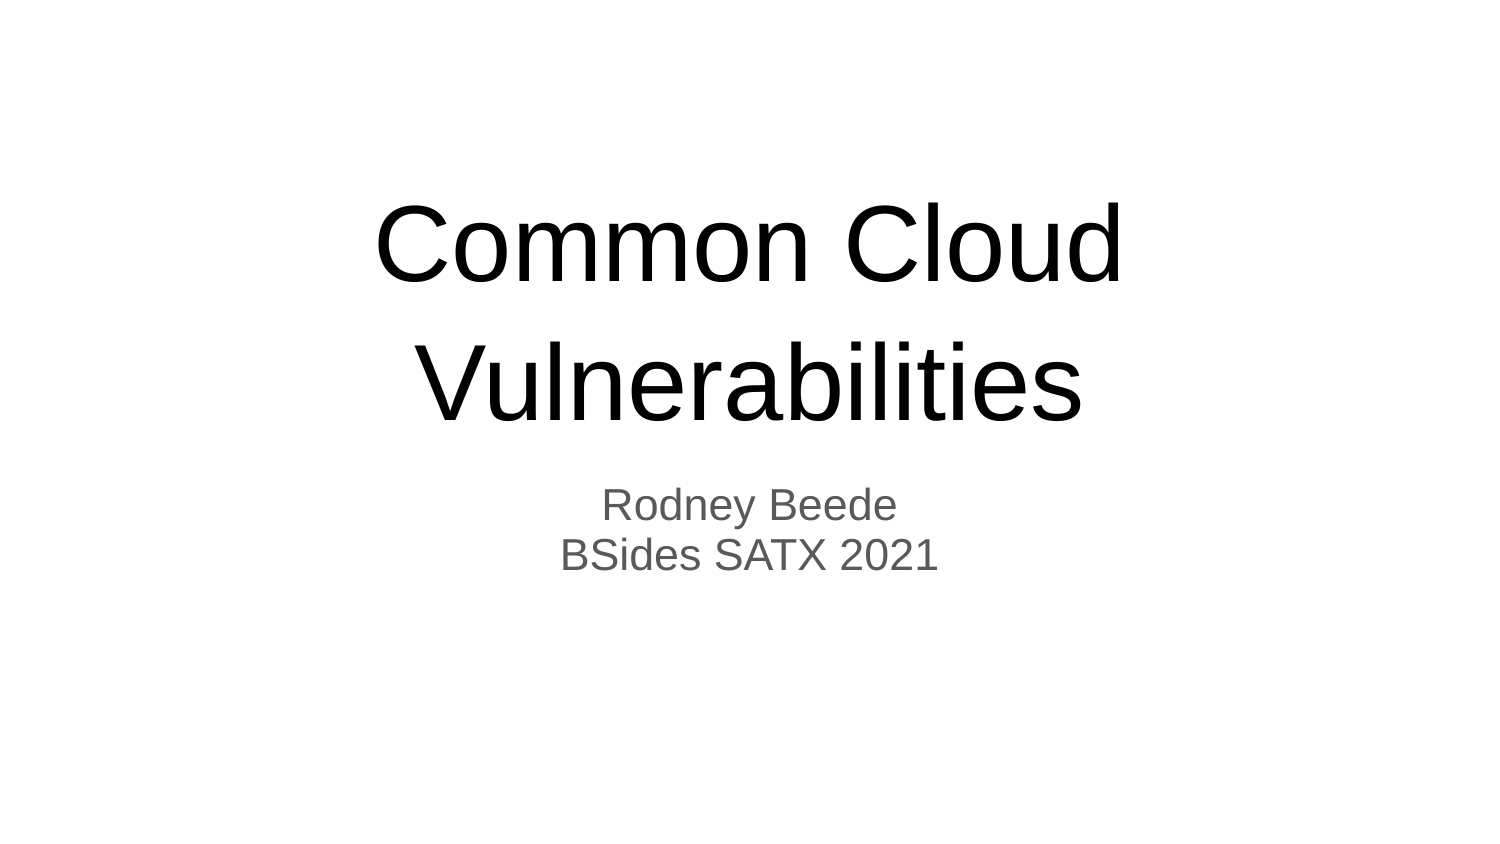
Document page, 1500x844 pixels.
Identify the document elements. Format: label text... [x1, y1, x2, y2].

title Common Cloud Vulnerabilities [51, 122, 1449, 459]
subtitle Rodney Beede BSides SATX 2021 [51, 464, 1449, 595]
